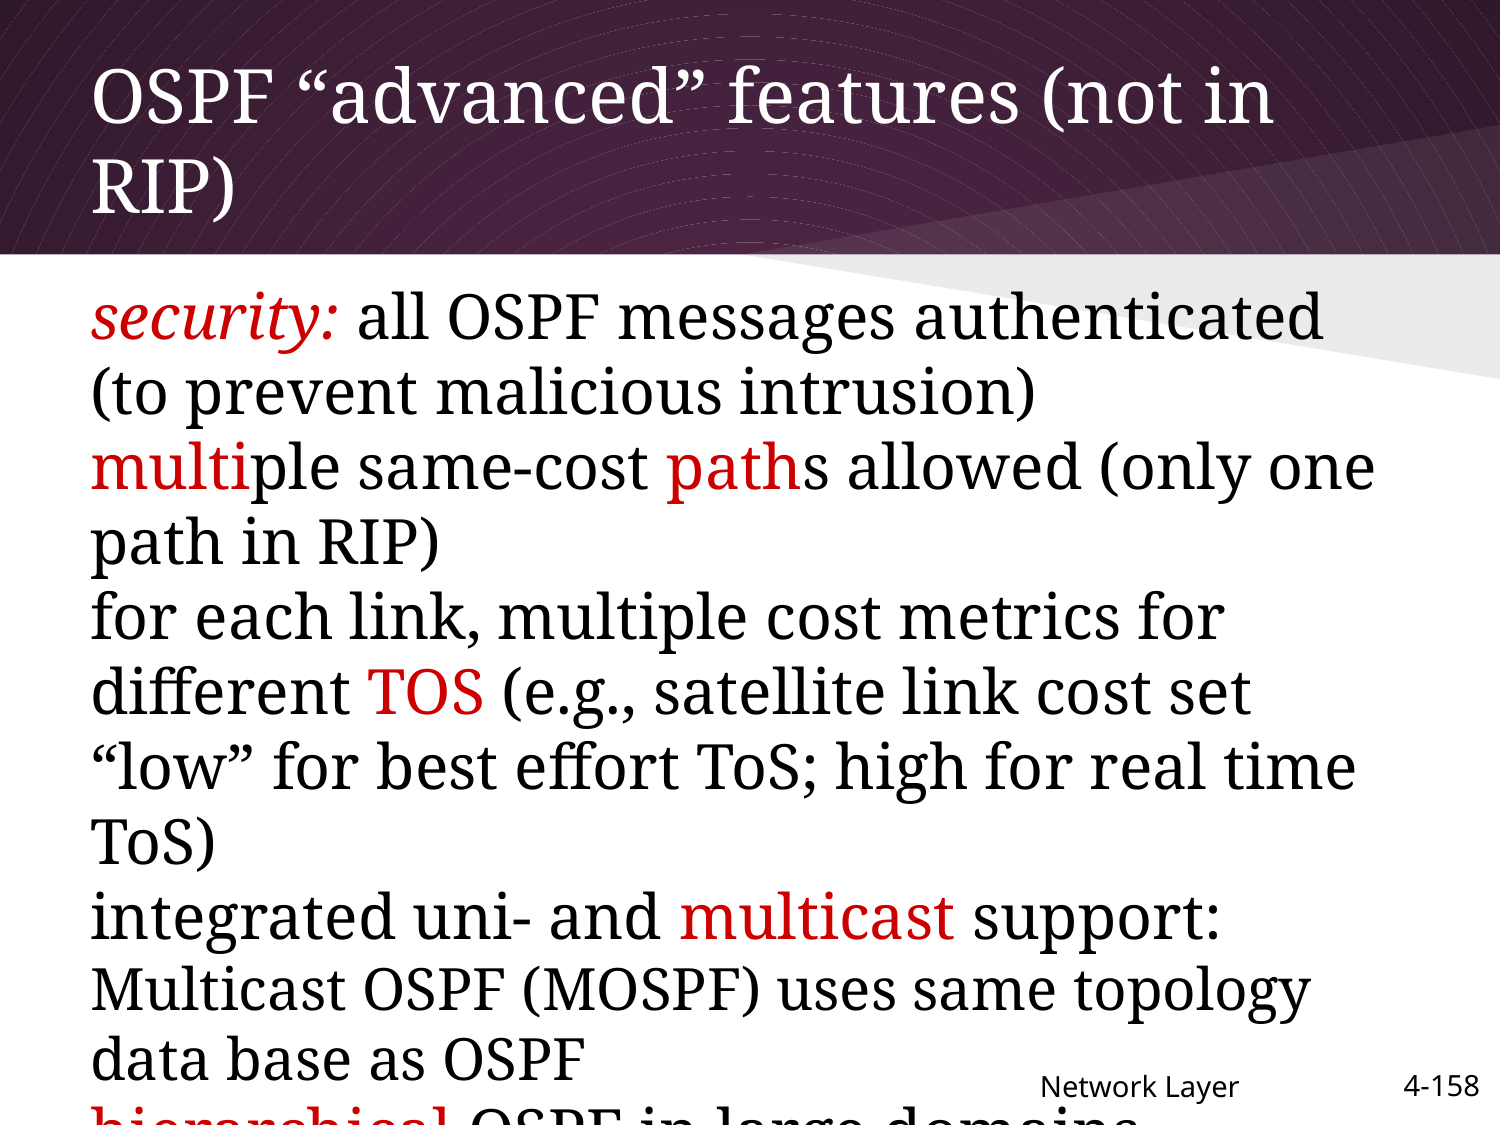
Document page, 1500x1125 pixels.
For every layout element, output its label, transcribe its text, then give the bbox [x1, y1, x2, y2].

footer Network Layer [1025, 1060, 1500, 1108]
slide_number 4-157 [1389, 1060, 1500, 1106]
title OSPF “advanced” features (not in RIP) [75, 45, 1425, 233]
list security: all OSPF messages authenticated (to prevent malicious intrusion) multiple same-cost paths allowed (only one path in RIP) for each link, multiple cost metrics for different TOS (e.g., satellite link cost set “low” for best effort ToS; high for real time ToS) integrated uni- and multicast support: Multicast OSPF (MOSPF) uses same topology data base as OSPF hierarchical OSPF in large domains. [75, 262, 1425, 1078]
